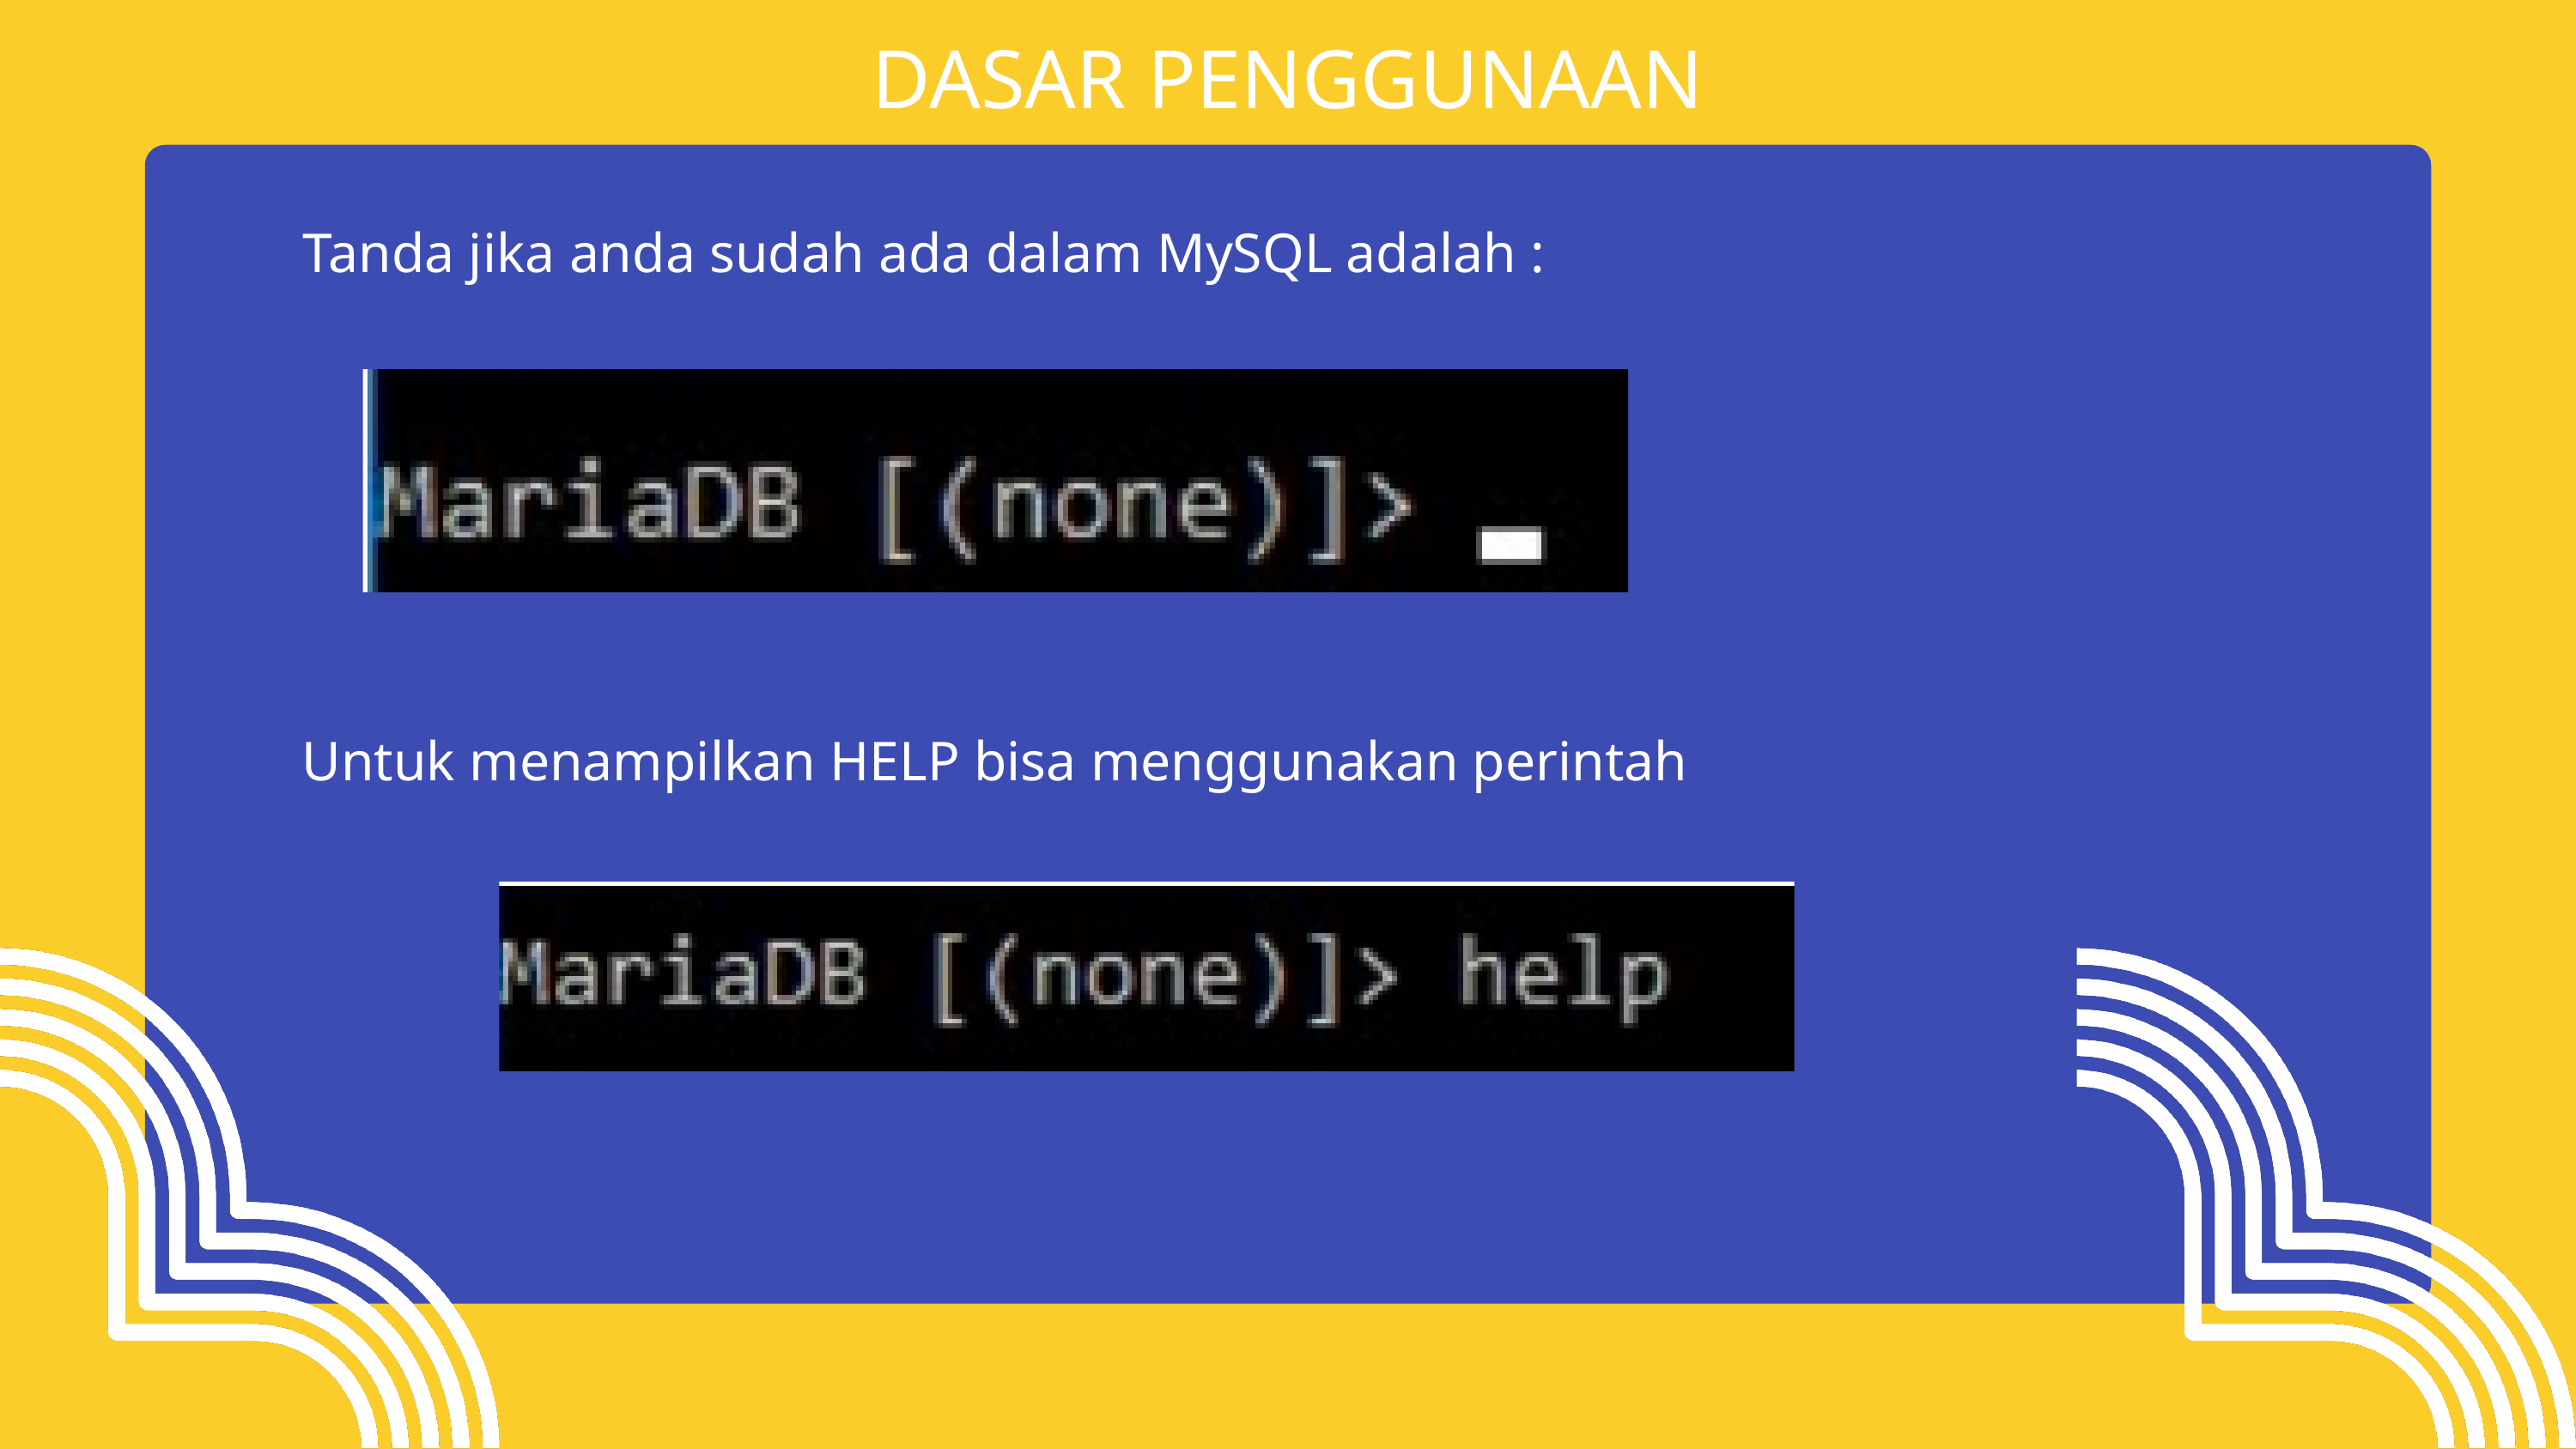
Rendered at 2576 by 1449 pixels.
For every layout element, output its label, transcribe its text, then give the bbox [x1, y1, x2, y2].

text_box [0, 947, 500, 1449]
text_box DASAR PENGGUNAAN [741, 36, 1835, 125]
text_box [144, 144, 2432, 1304]
text_box [2076, 947, 2576, 1449]
